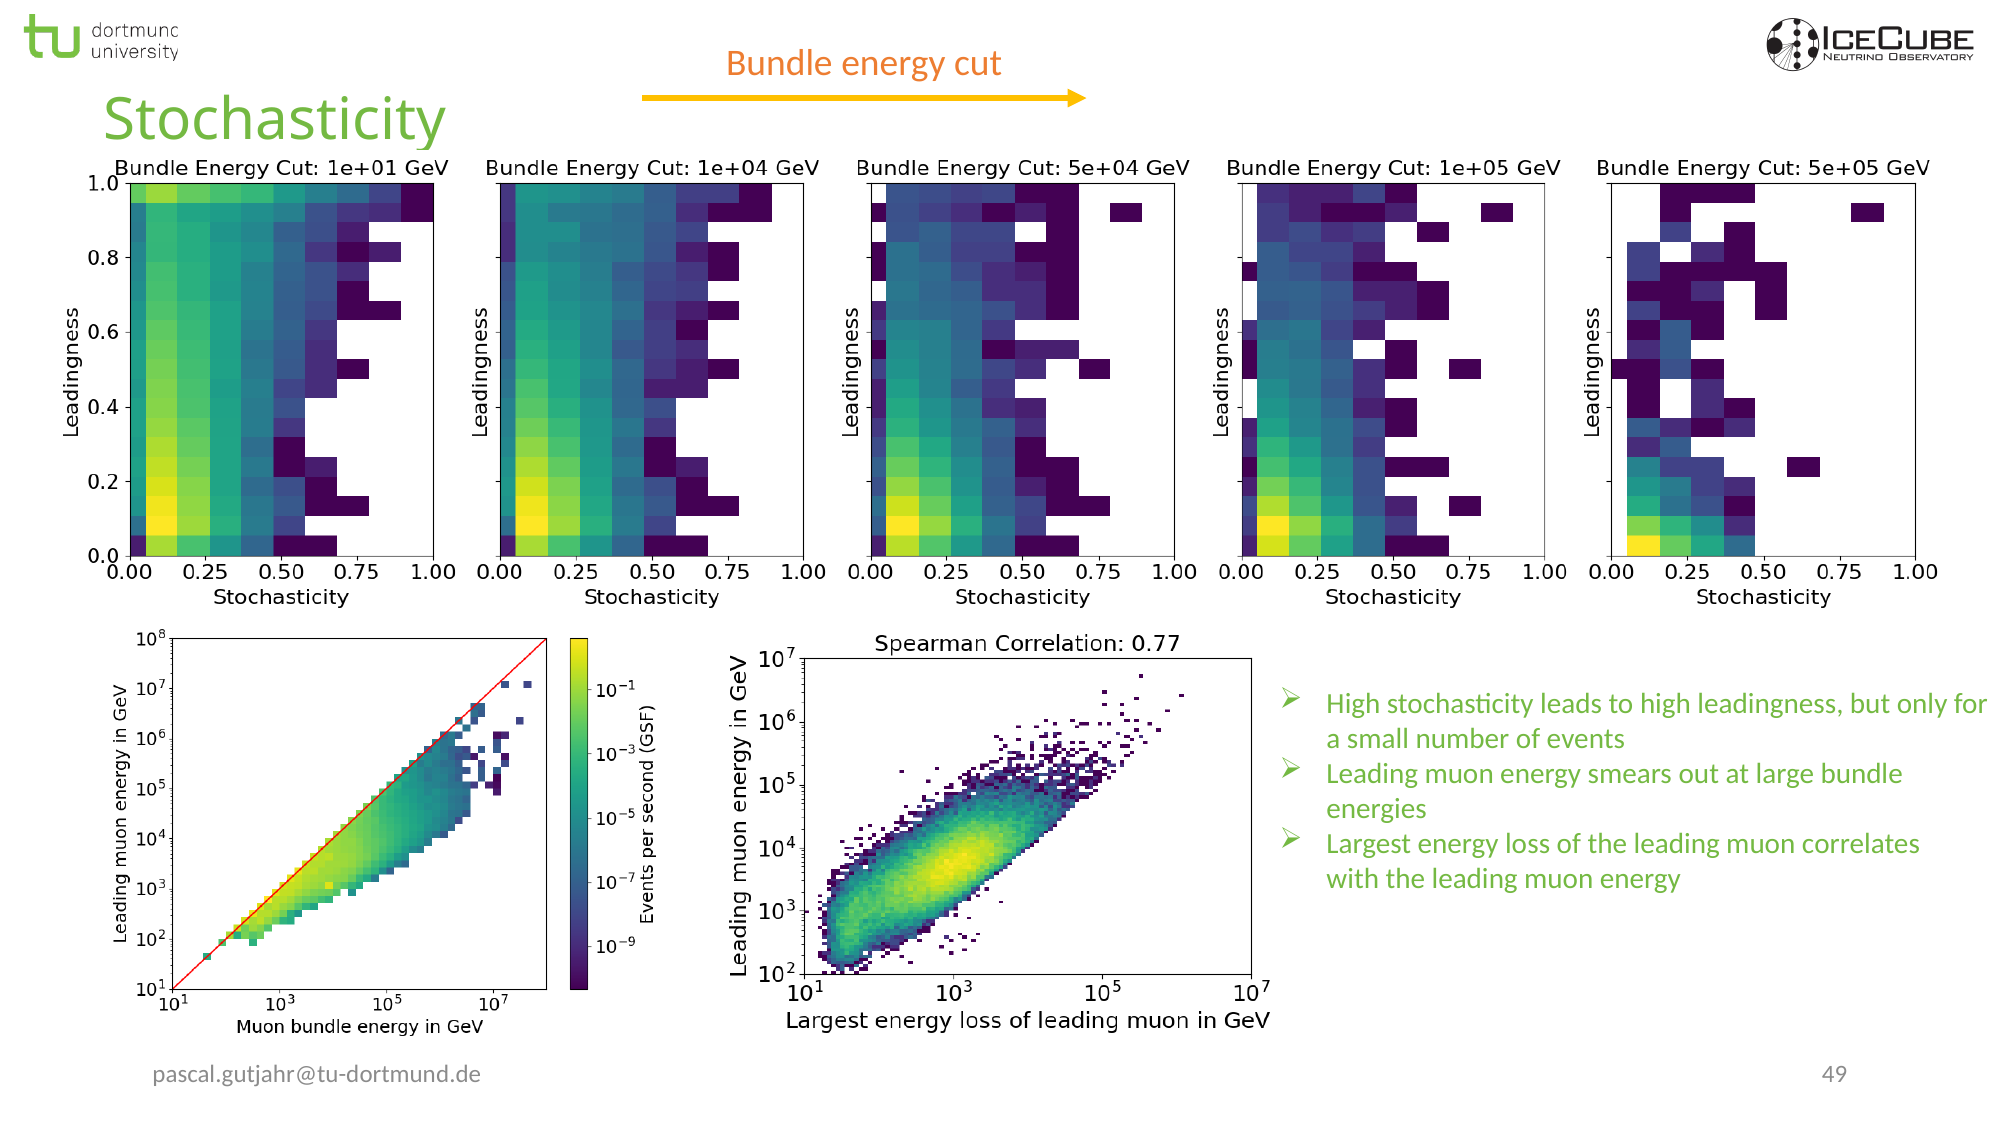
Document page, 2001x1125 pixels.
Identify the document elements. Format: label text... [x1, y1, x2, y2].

slide_number 49 [1412, 1042, 1863, 1103]
text_box Bundle energy cut [711, 30, 1018, 91]
slide_number pascal.gutjahr@tu-dortmund.de [137, 1043, 588, 1103]
text_box High stochasticity leads to high leadingness, but only for a small number of events Leading muon energy smears out at large bundle energies Largest energy loss of the leading muon correlates with the leading muon energy [1279, 676, 2000, 902]
title Stochasticity [88, 59, 1977, 182]
picture [106, 623, 663, 1043]
picture [721, 625, 1279, 1041]
picture [52, 150, 1948, 618]
